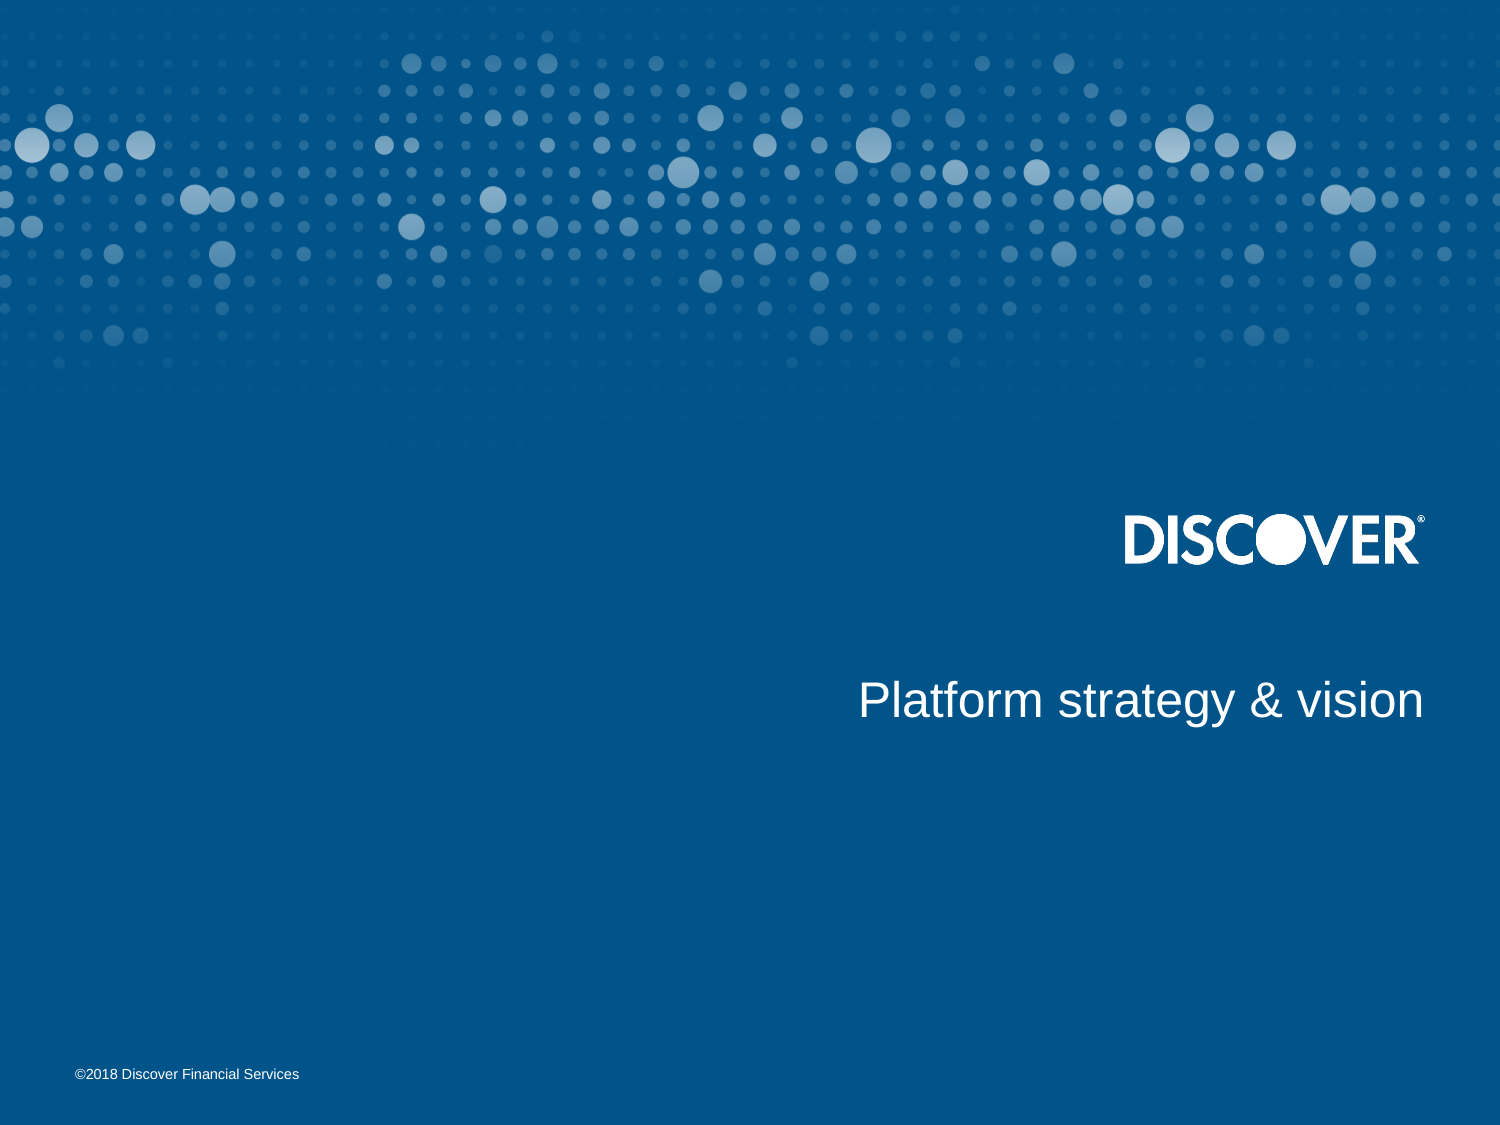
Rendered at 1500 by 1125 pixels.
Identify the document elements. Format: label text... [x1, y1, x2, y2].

title Platform strategy & vision [375, 652, 1425, 841]
text_box ©2018 Discover Financial Services [74, 1064, 375, 1125]
picture [0, 0, 1500, 1125]
